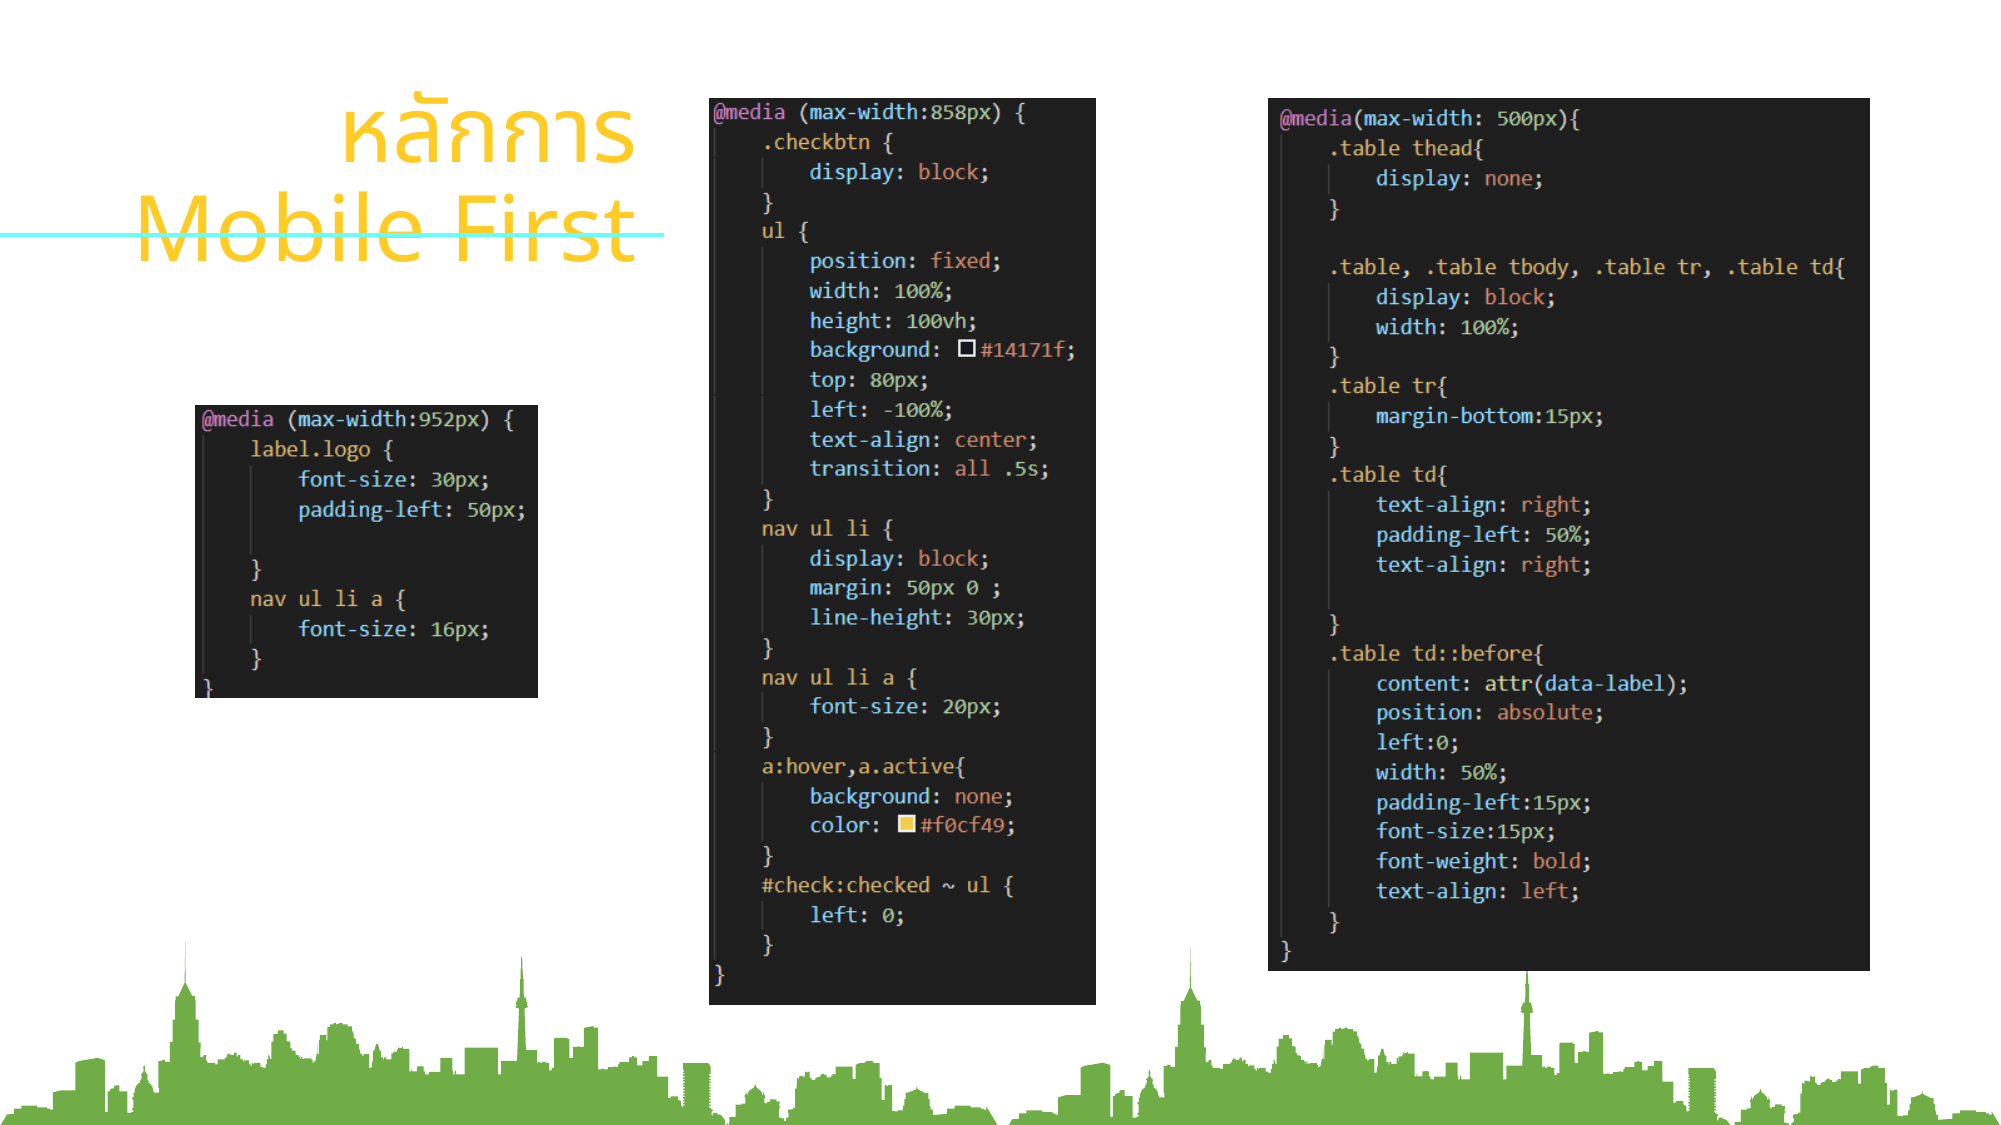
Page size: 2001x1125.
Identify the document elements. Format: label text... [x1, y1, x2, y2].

picture [709, 98, 1096, 1005]
text_box หลักการ Mobile First [80, 237, 653, 267]
text_box หลักการ Mobile First [80, 98, 653, 233]
picture [194, 405, 538, 698]
picture [1267, 98, 1870, 971]
